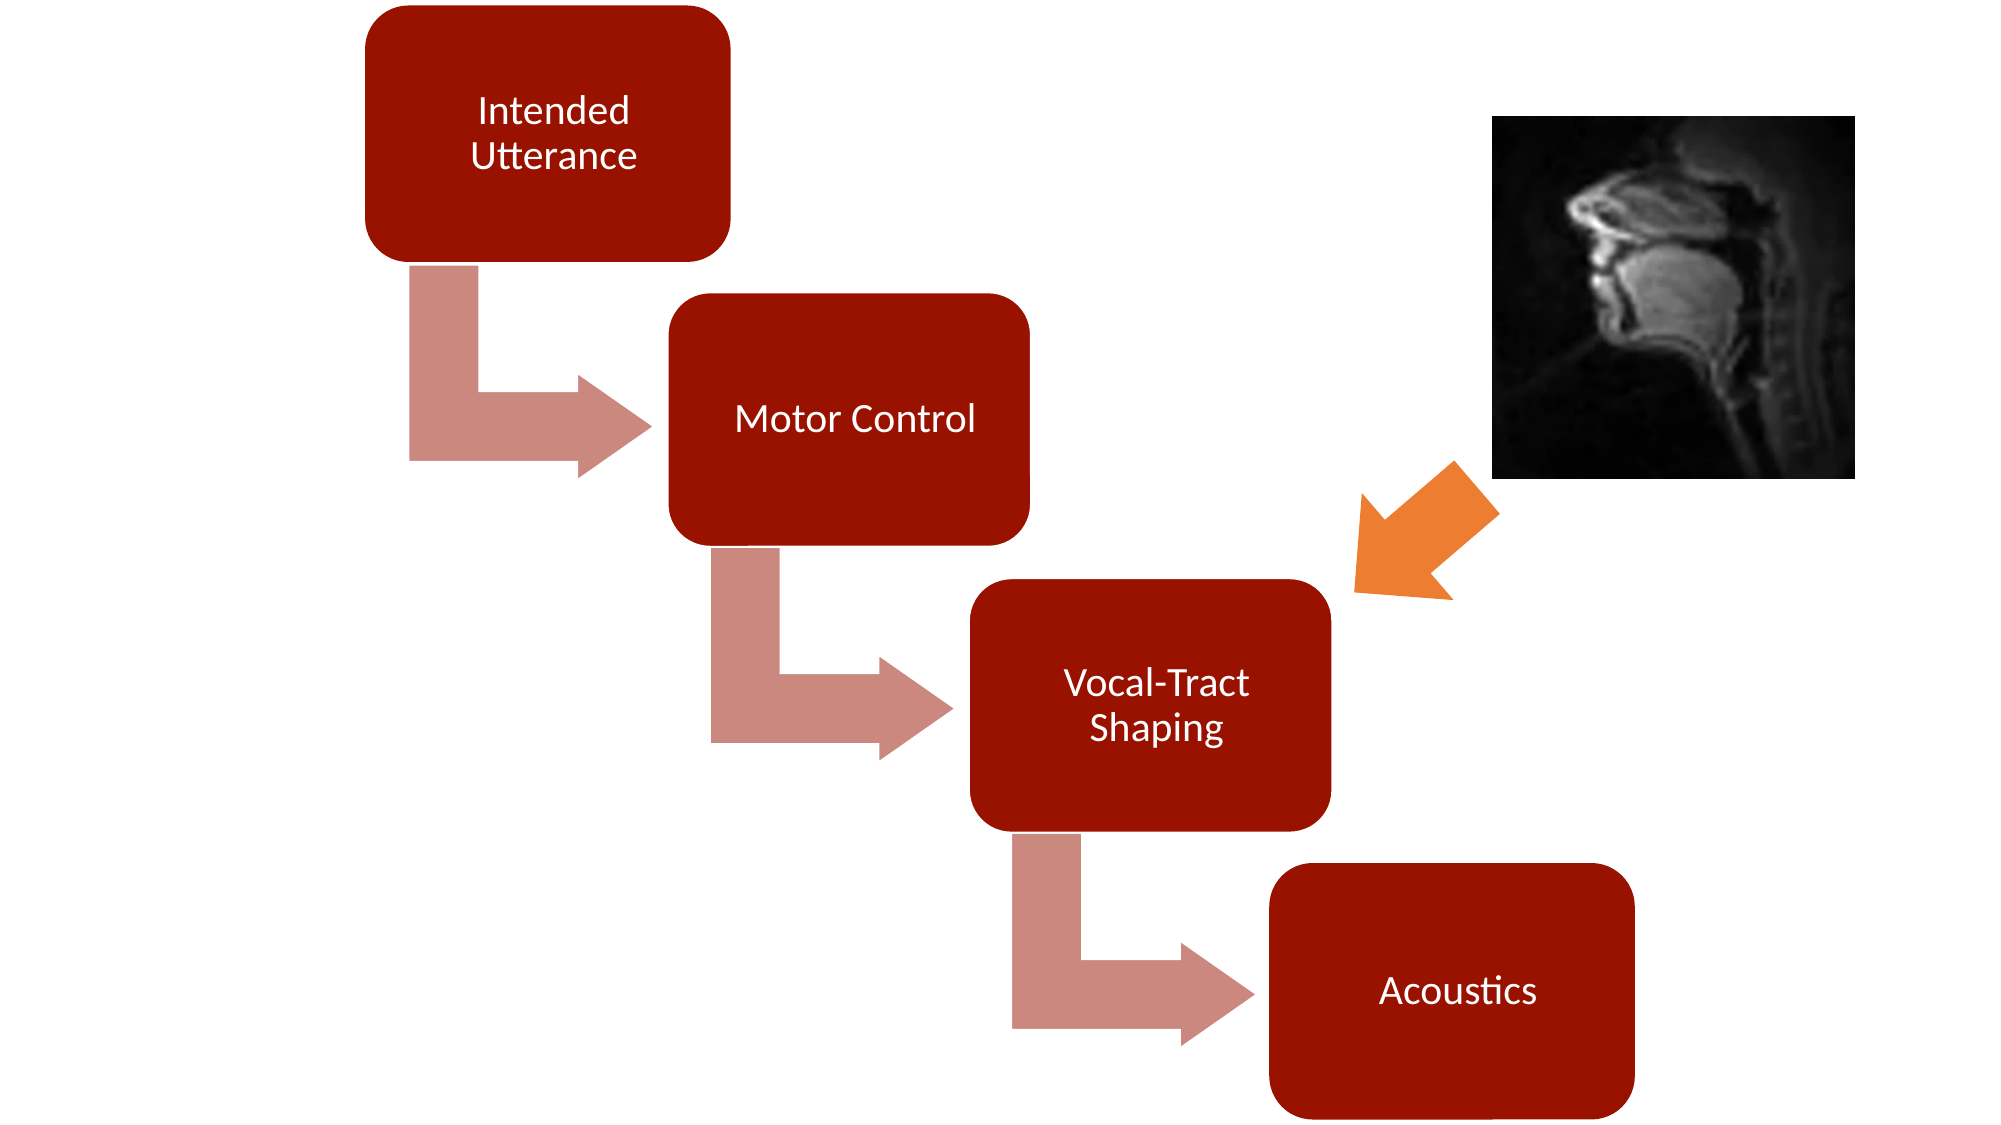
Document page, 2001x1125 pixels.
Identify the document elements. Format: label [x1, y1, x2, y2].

picture [1492, 116, 1855, 479]
text_box [249, 0, 1750, 1125]
